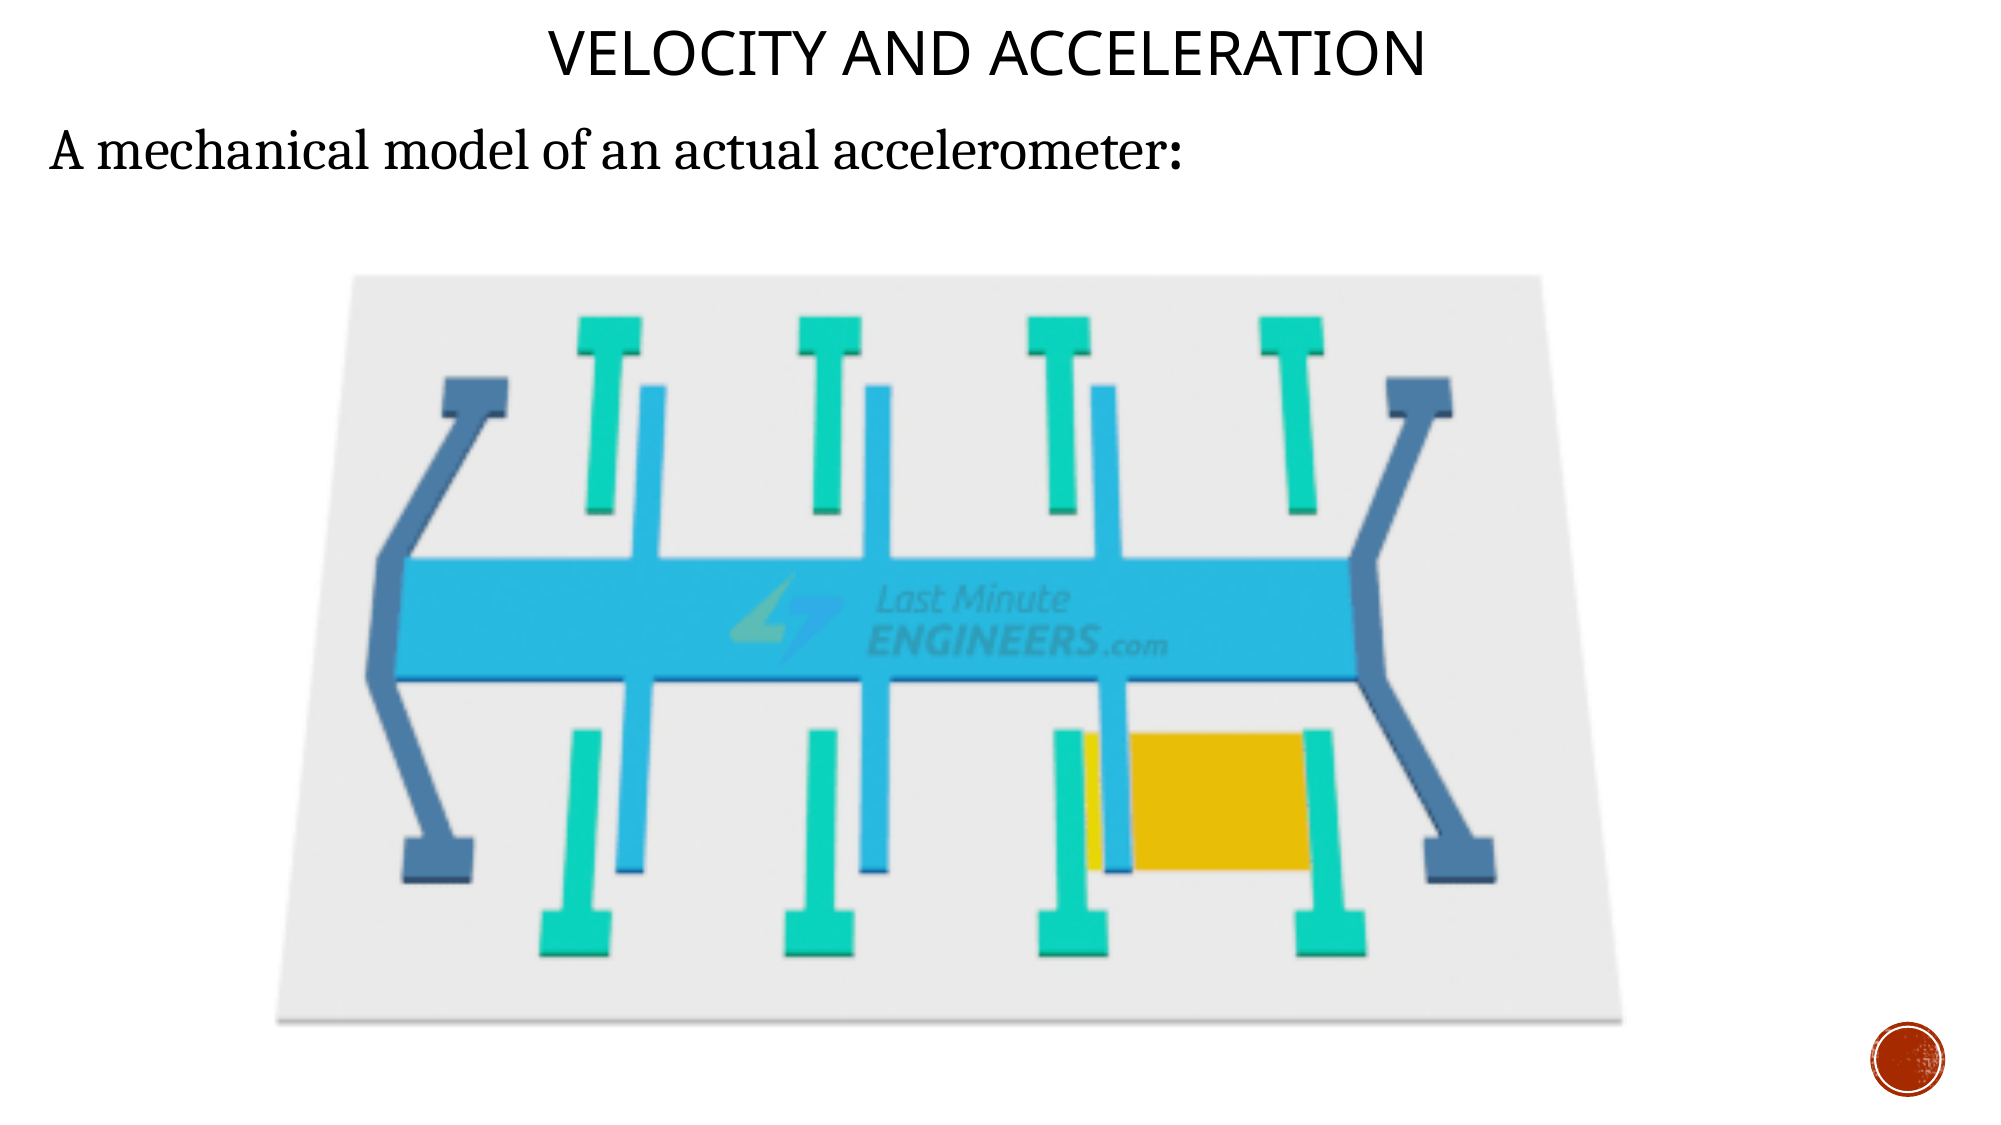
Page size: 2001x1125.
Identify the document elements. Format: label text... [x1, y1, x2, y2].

title Velocity and Acceleration [163, 15, 1814, 97]
list A mechanical model of an actual accelerometer: [34, 111, 1966, 1087]
picture [273, 273, 1627, 1031]
